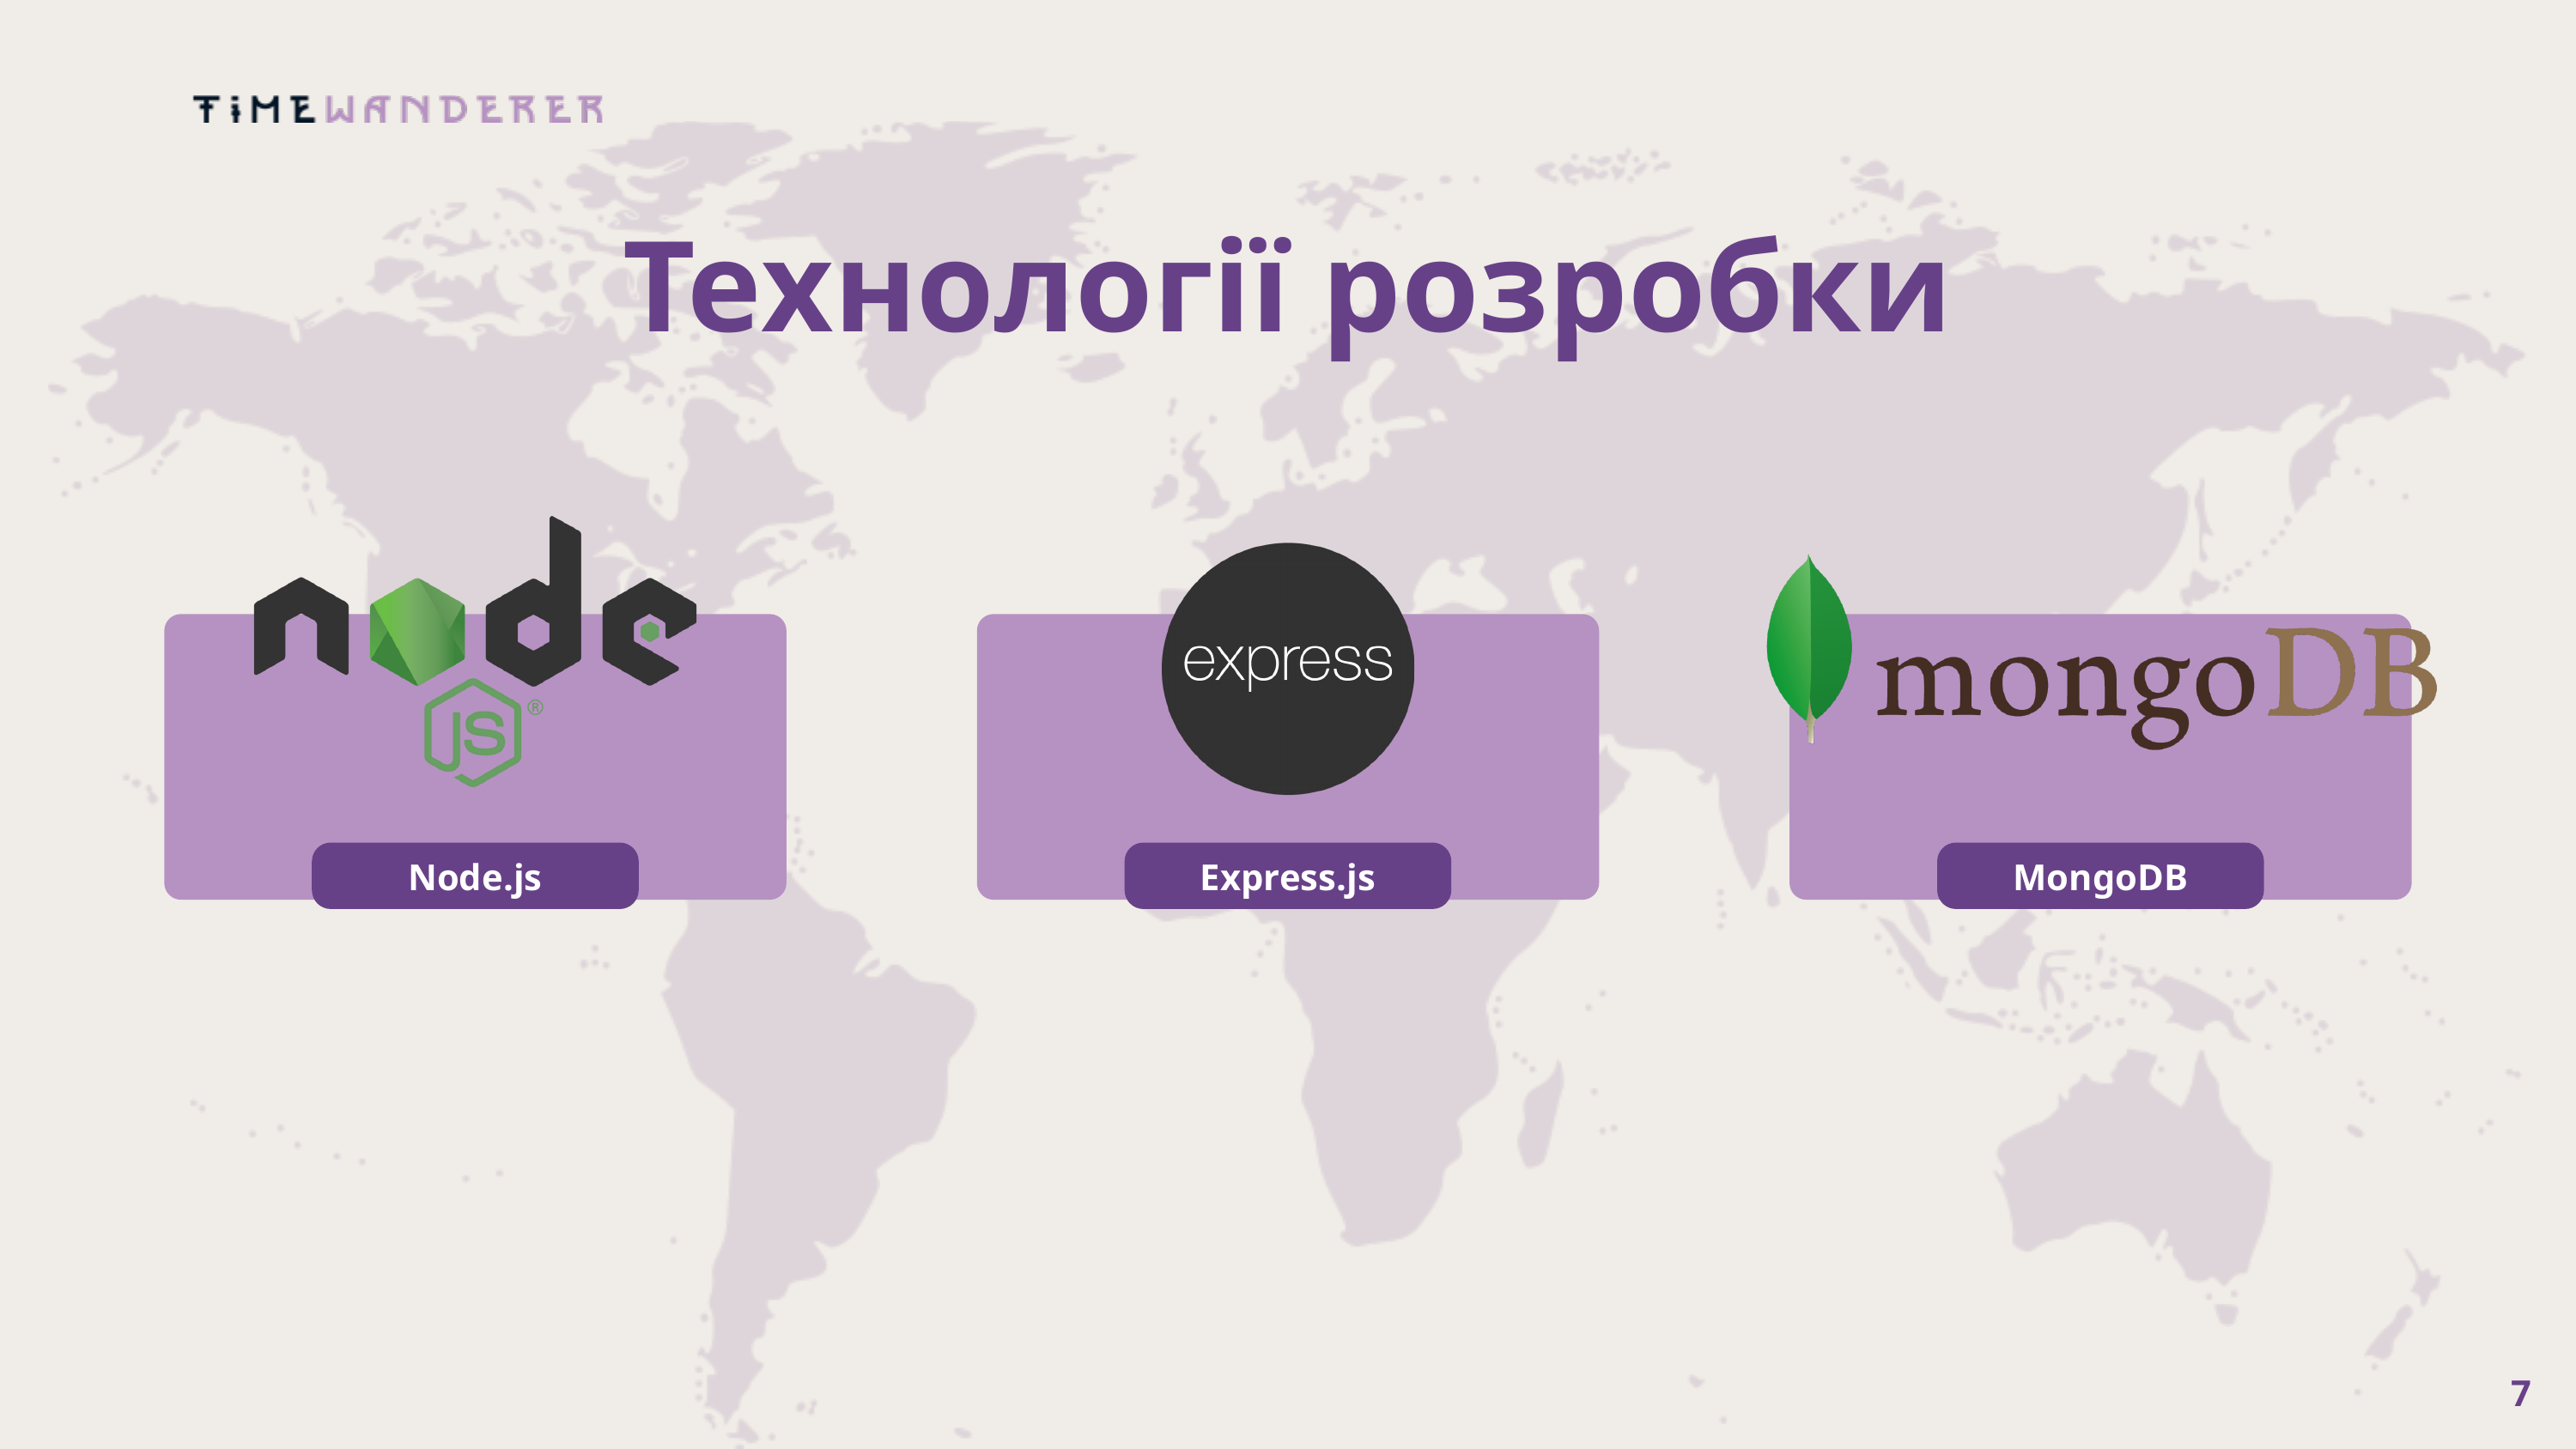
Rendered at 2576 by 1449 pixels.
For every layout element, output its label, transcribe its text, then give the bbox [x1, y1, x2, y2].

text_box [1936, 842, 2264, 910]
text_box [976, 614, 1600, 900]
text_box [1789, 779, 2412, 900]
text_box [1161, 539, 1415, 798]
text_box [1124, 842, 1452, 910]
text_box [311, 842, 640, 910]
text_box 7 [2511, 1363, 2531, 1415]
text_box Технології розробки [382, 181, 2194, 357]
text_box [1741, 532, 2461, 772]
text_box [48, 121, 2528, 1449]
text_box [253, 516, 697, 788]
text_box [164, 614, 787, 900]
text_box [192, 95, 603, 123]
